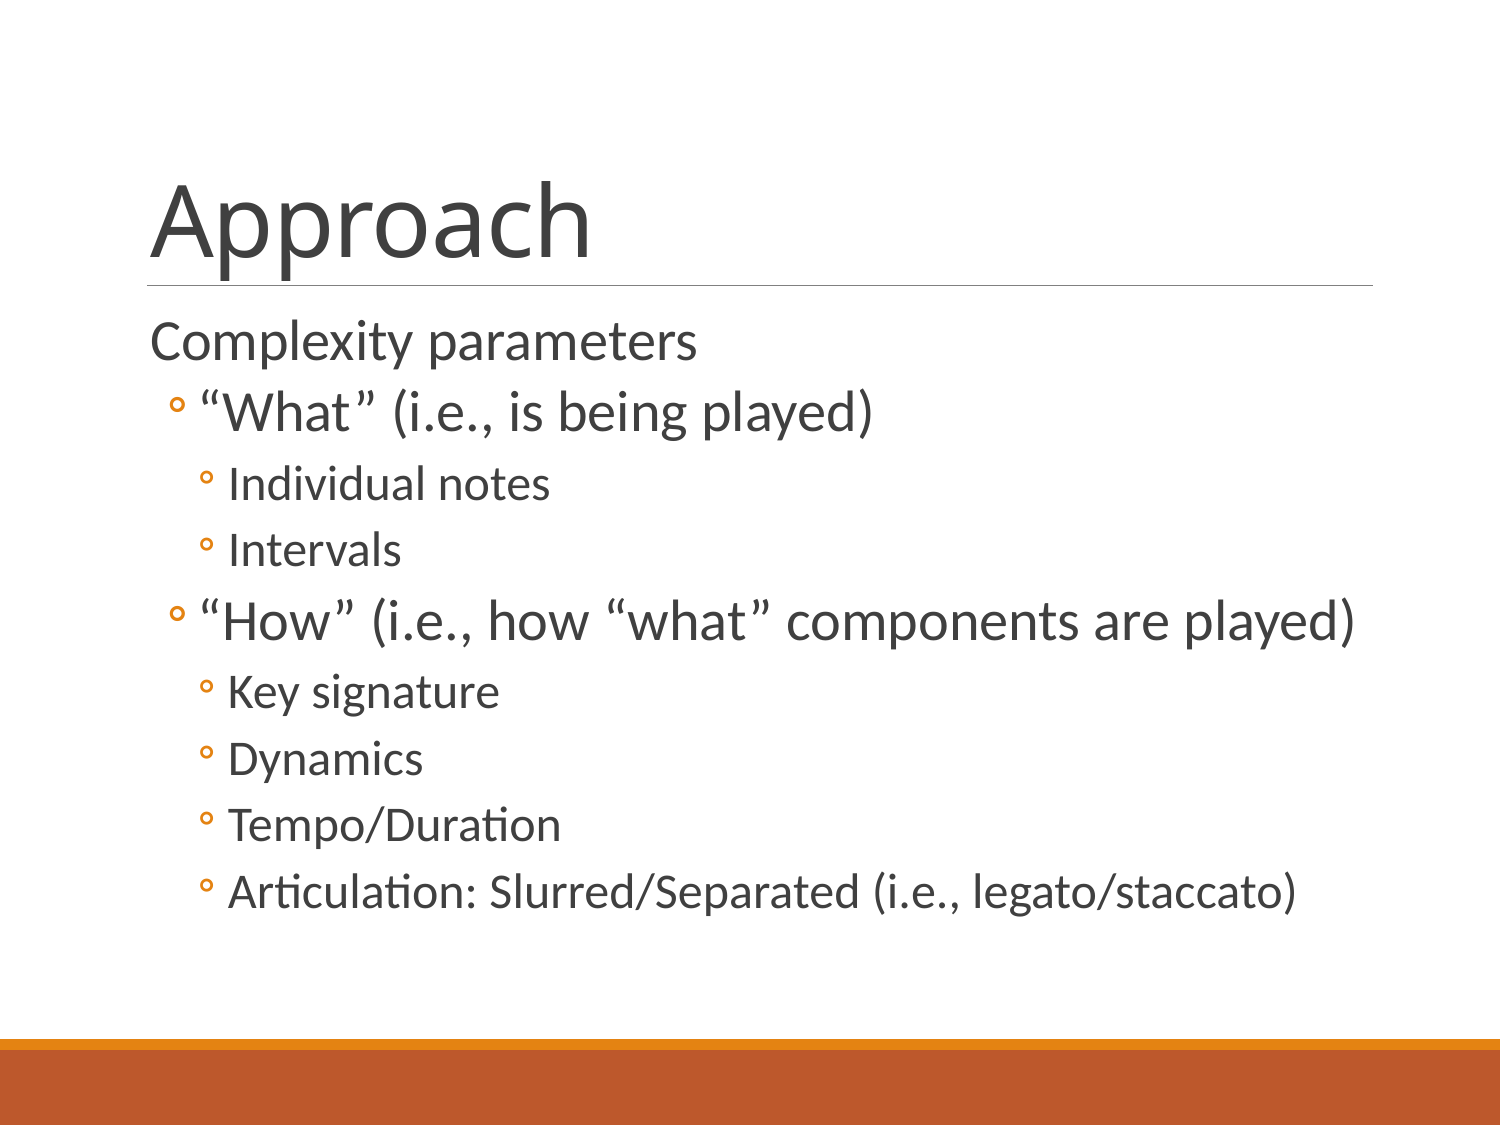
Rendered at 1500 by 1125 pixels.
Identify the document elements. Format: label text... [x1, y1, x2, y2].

list Complexity parameters “What” (i.e., is being played) Individual notes Intervals “How” (i.e., how “what” components are played) Key signature Dynamics Tempo/Duration Articulation: Slurred/Separated (i.e., legato/staccato) [135, 302, 1373, 963]
title Approach [135, 47, 1373, 285]
